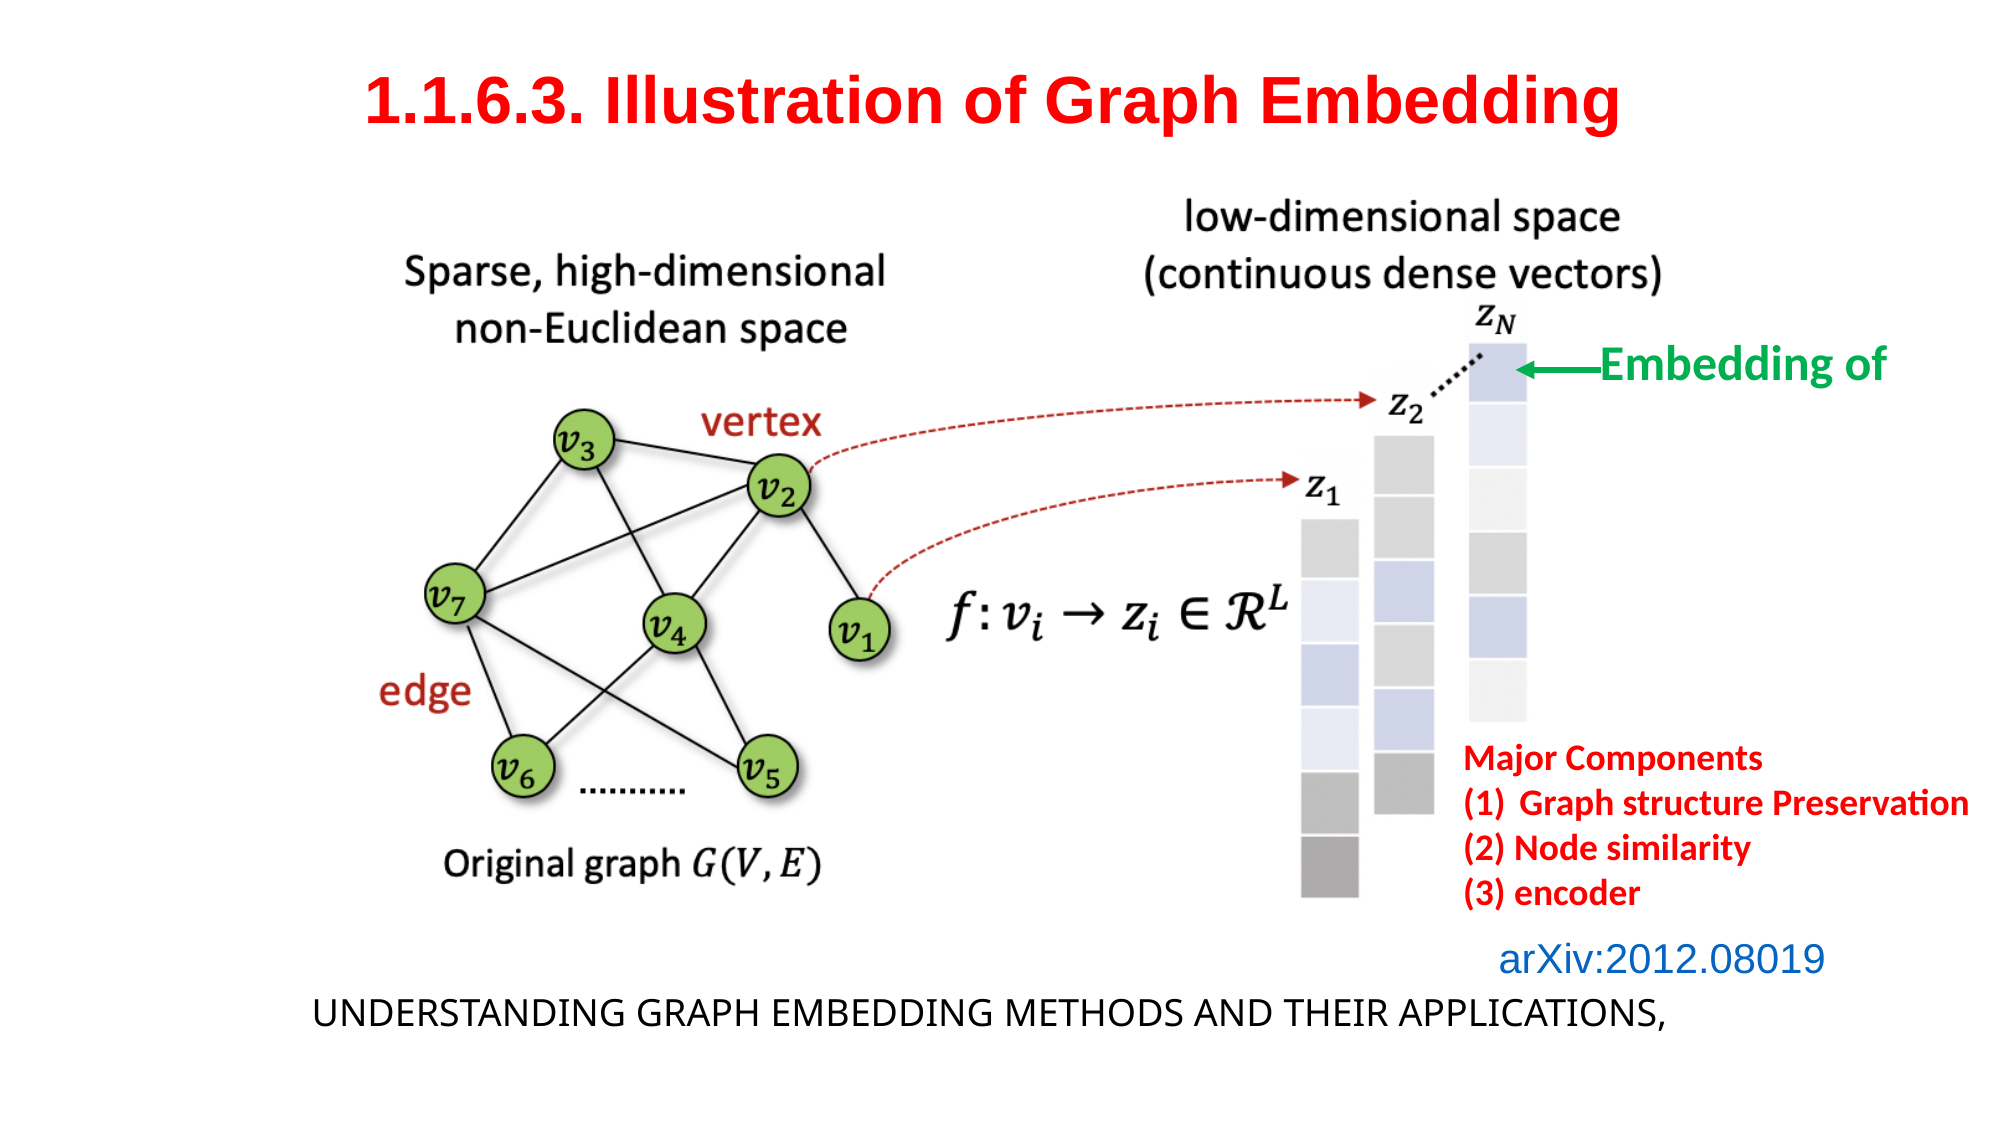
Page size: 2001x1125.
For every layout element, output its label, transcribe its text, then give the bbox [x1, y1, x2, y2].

text_box Major Components Graph structure Preservation (2) Node similarity (3) encoder [1448, 725, 2000, 965]
picture [325, 148, 1694, 929]
table_header arXiv:2012.08019 [1484, 965, 2000, 994]
text_box UNDERSTANDING GRAPH EMBEDDING METHODS AND THEIR APPLICATIONS, [296, 981, 1841, 1041]
text_box 1.1.6.3. Illustration of Graph Embedding [349, 49, 1666, 144]
